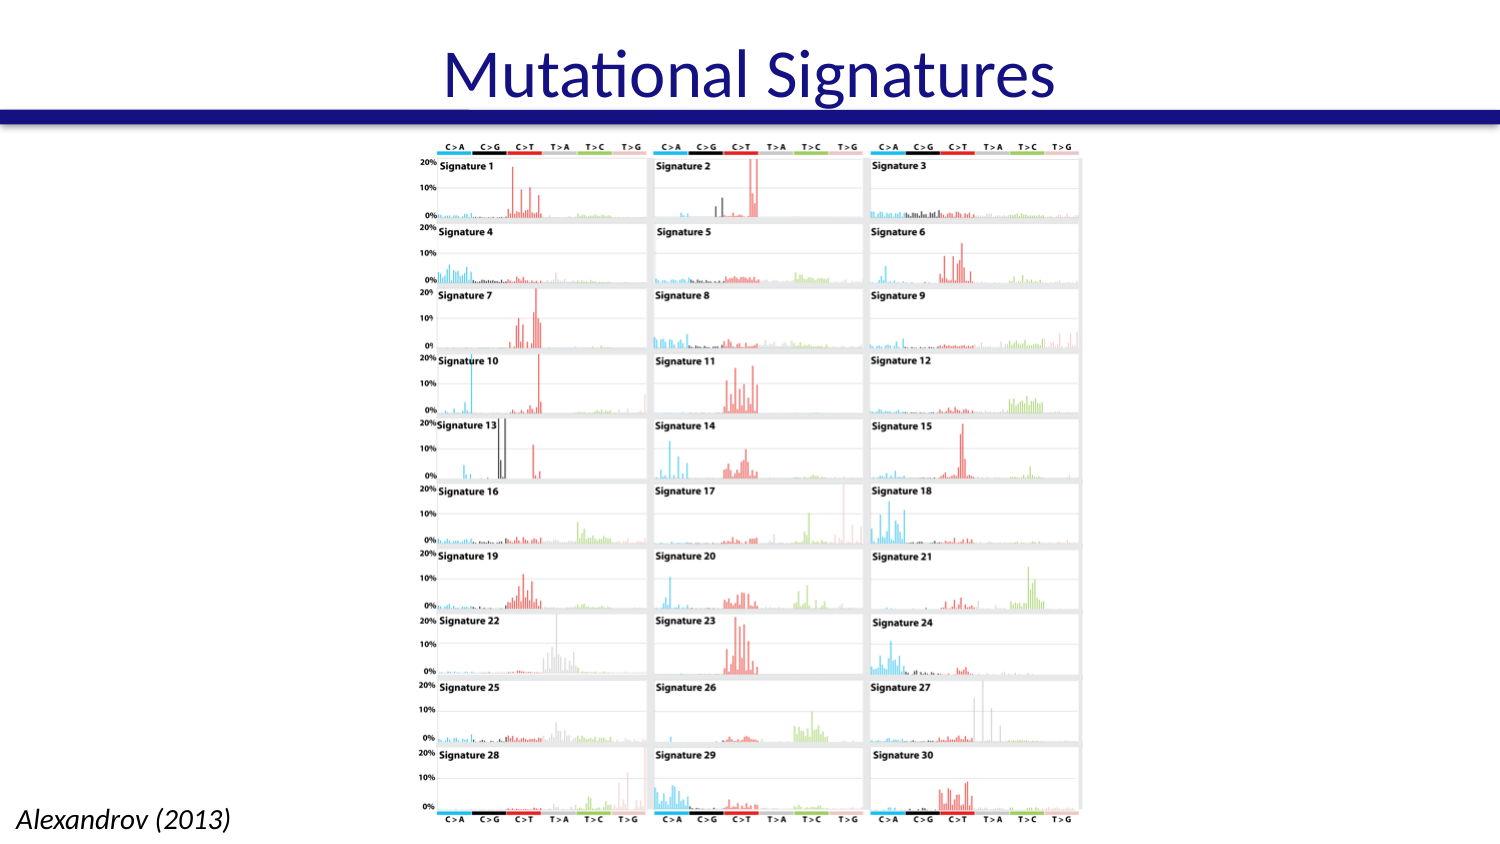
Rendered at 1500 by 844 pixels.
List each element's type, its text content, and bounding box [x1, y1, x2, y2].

text_box Alexandrov (2013) [1, 793, 247, 843]
picture [417, 140, 1083, 844]
title Mutational Signatures [75, 0, 1425, 141]
